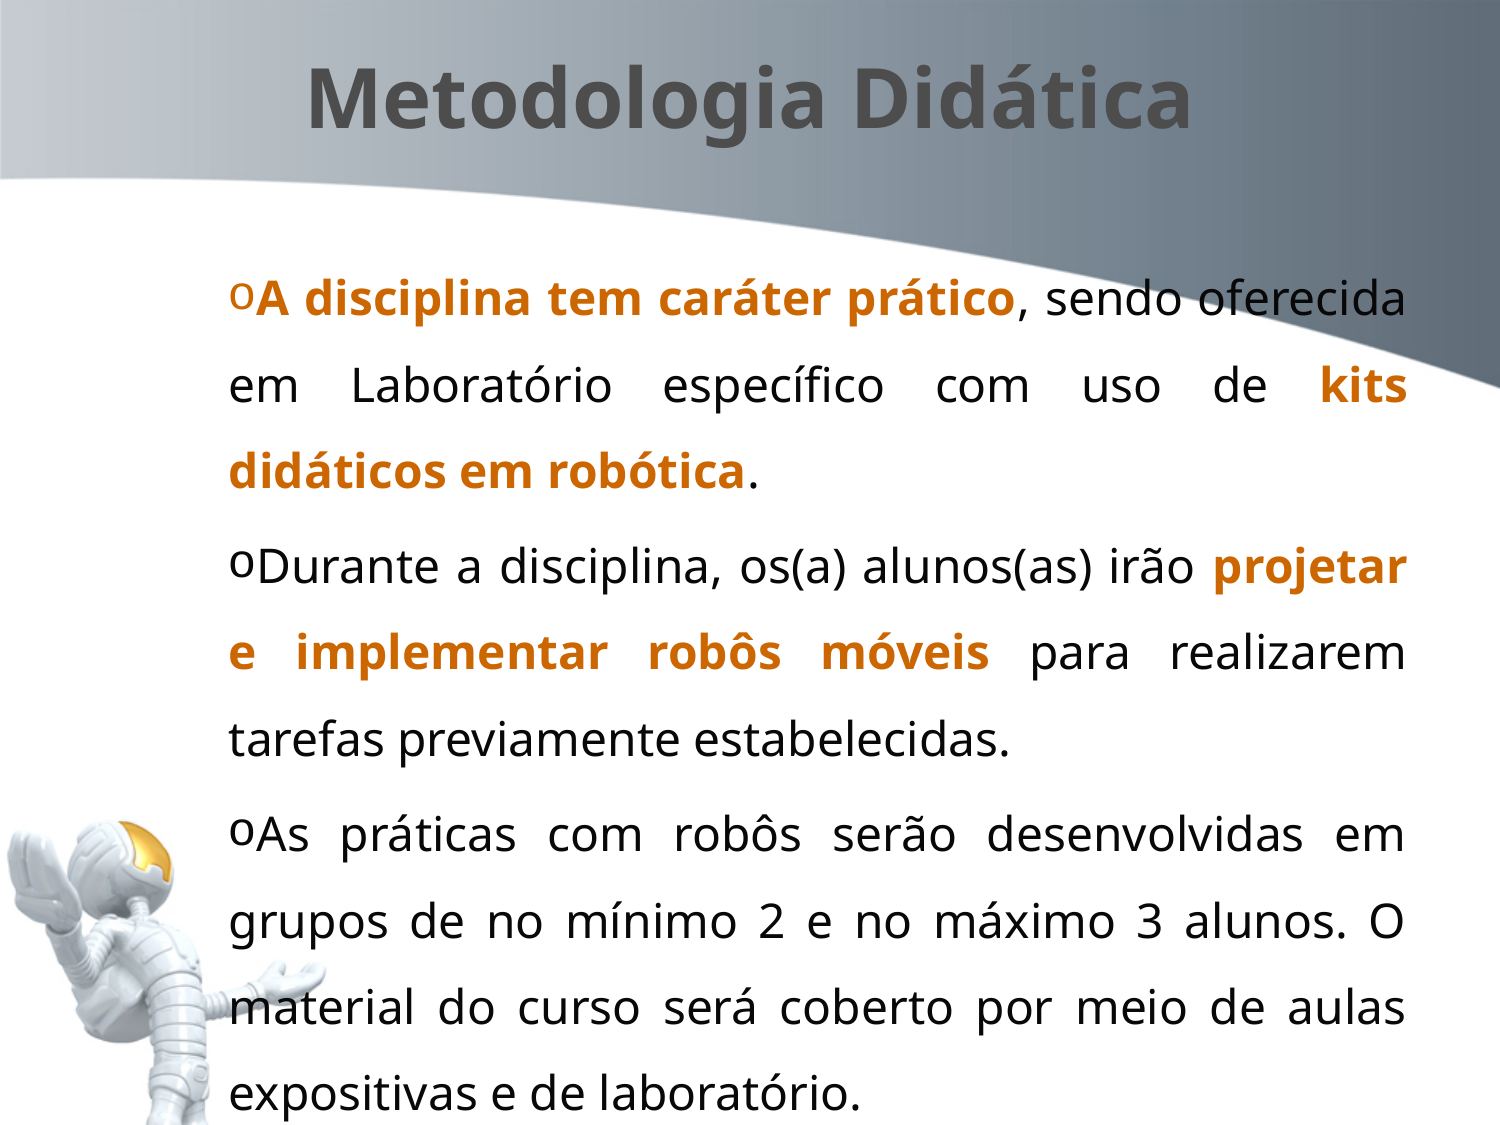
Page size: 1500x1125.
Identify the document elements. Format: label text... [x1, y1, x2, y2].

list A disciplina tem caráter prático, sendo oferecida em Laboratório específico com uso de kits didáticos em robótica. Durante a disciplina, os(a) alunos(as) irão projetar e implementar robôs móveis para realizarem tarefas previamente estabelecidas. As práticas com robôs serão desenvolvidas em grupos de no mínimo 2 e no máximo 3 alunos. O material do curso será coberto por meio de aulas expositivas e de laboratório. [212, 231, 1424, 976]
title Metodologia Didática [212, 53, 1288, 138]
picture [0, 0, 1500, 1125]
